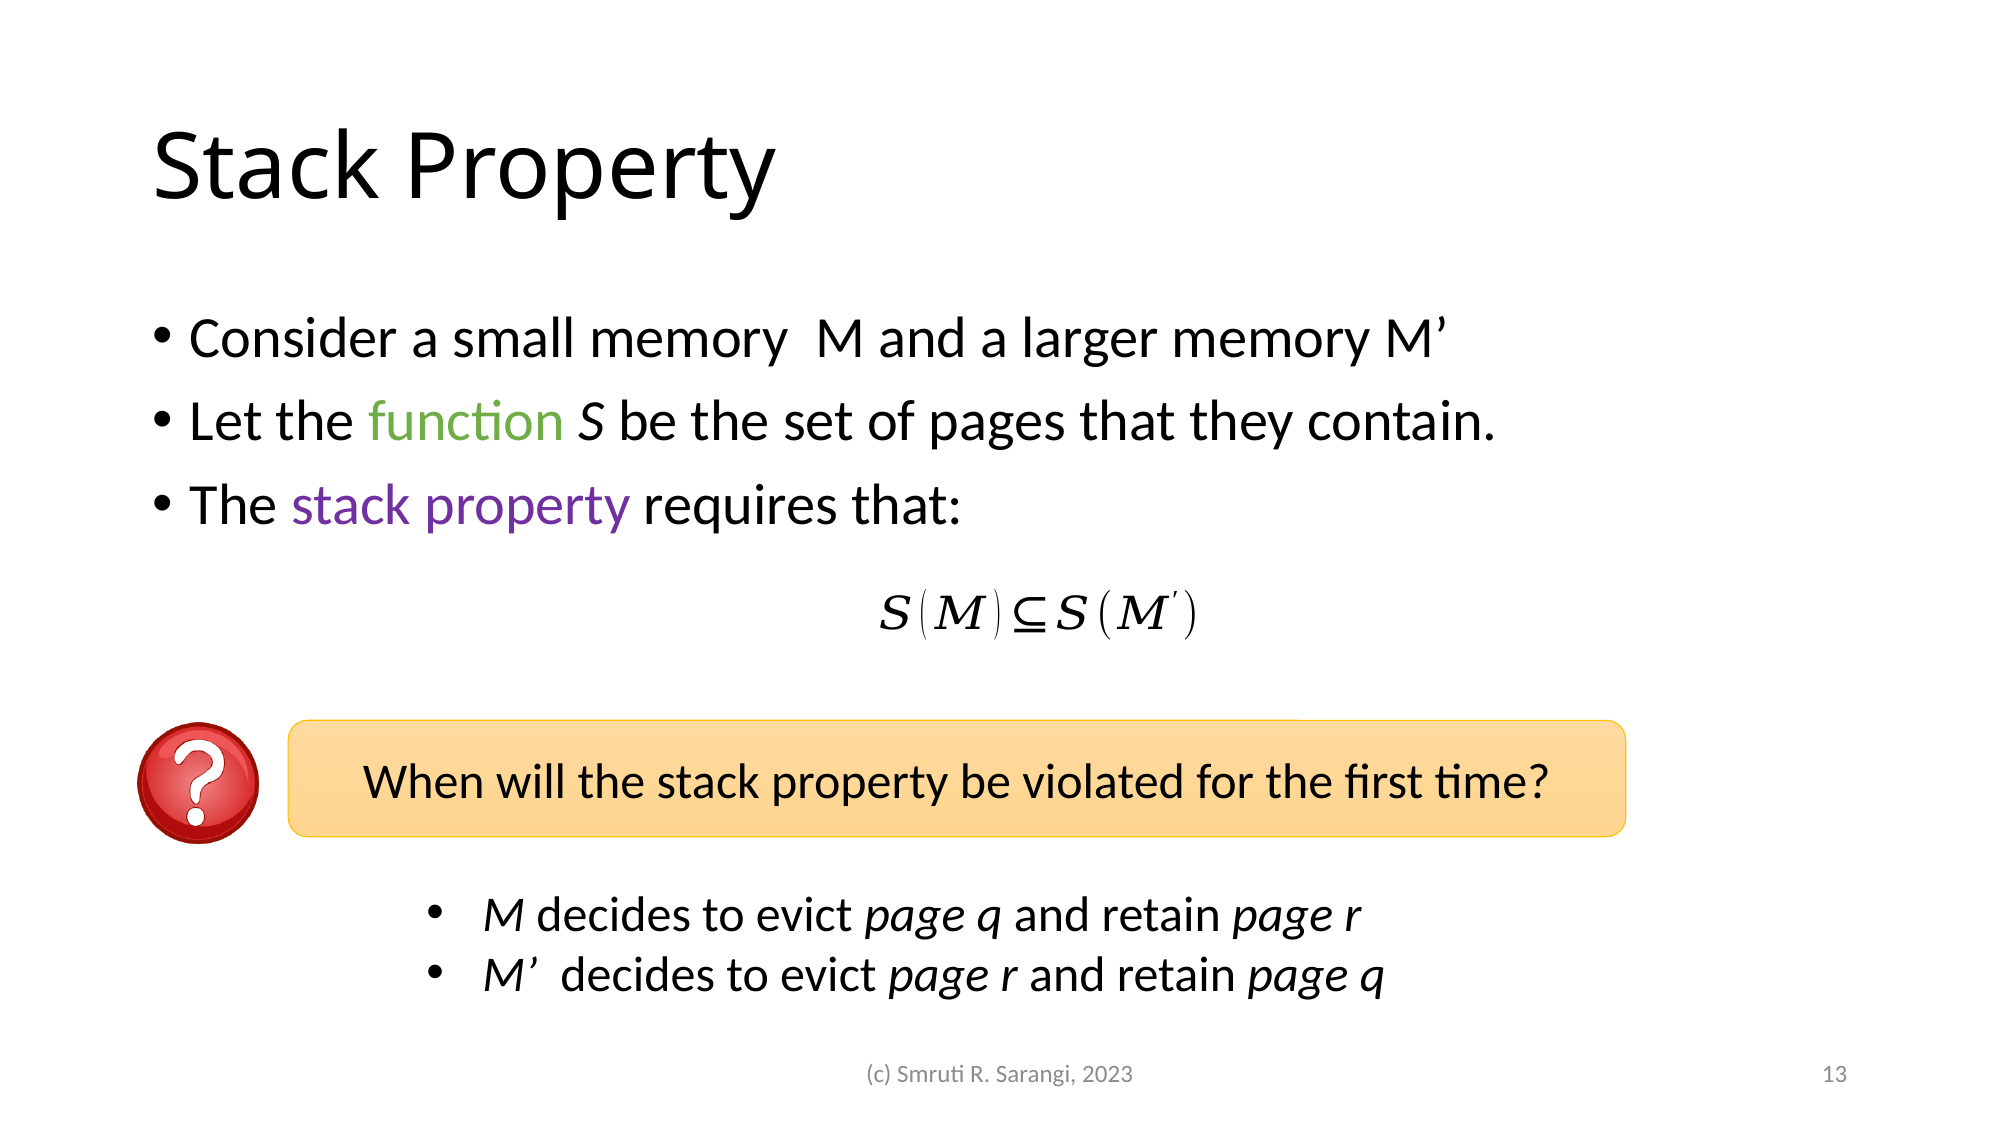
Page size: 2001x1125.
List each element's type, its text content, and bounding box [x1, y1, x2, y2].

title Stack Property [137, 59, 1863, 278]
text_box When will the stack property be violated for the first time? [287, 719, 1627, 838]
list Consider a small memory M and a larger memory M’ Let the function S be the set of pages that they contain. The stack property requires that: [137, 299, 1863, 593]
footer (c) Smruti R. Sarangi, 2023 [662, 1042, 1338, 1103]
picture [137, 722, 259, 844]
slide_number 13 [1412, 1042, 1863, 1103]
text_box M decides to evict page q and retain page r M’ decides to evict page r and retain page q [411, 874, 1412, 1009]
